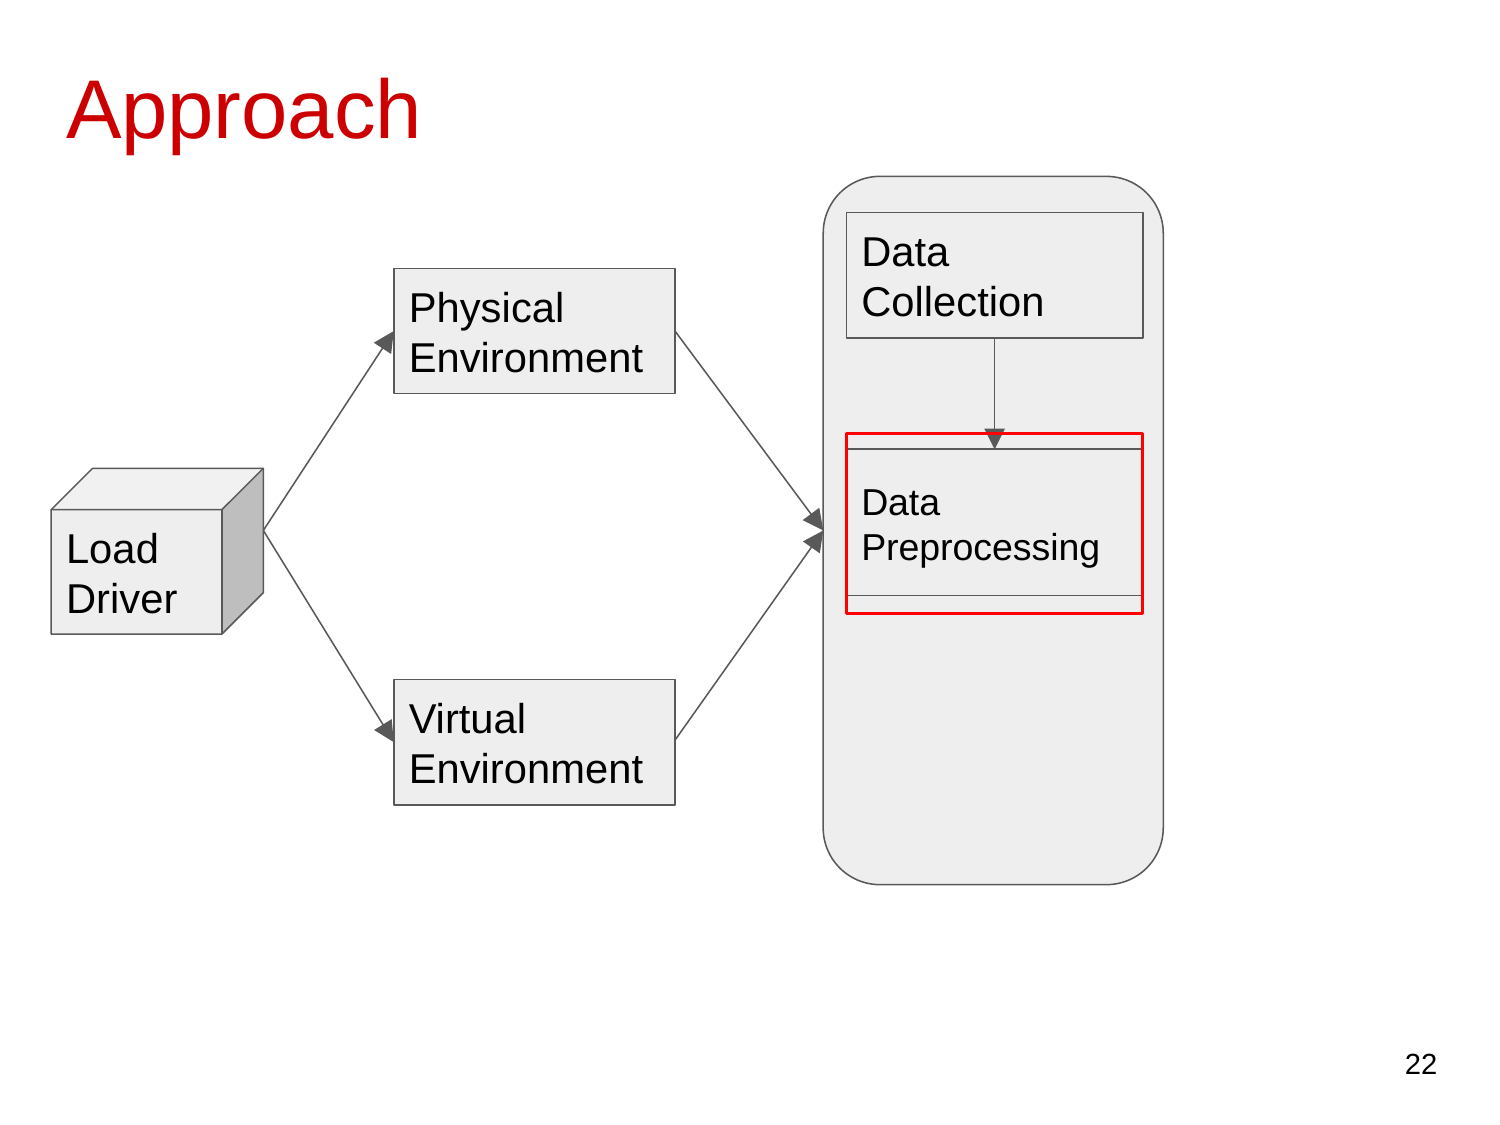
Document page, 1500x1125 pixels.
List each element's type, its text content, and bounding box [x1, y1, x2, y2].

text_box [263, 330, 394, 530]
text_box Virtual Environment [393, 679, 676, 805]
title Approach [51, 40, 1449, 207]
text_box Data Collection [846, 212, 1143, 338]
text_box [846, 433, 1143, 614]
text_box #9 [51, 468, 257, 509]
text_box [674, 330, 824, 530]
text_box [823, 176, 1164, 885]
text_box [674, 530, 824, 741]
slide_number 22 [1389, 1019, 1480, 1106]
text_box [263, 530, 394, 743]
text_box Load Driver [51, 468, 257, 635]
text_box Physical Environment [393, 268, 676, 394]
